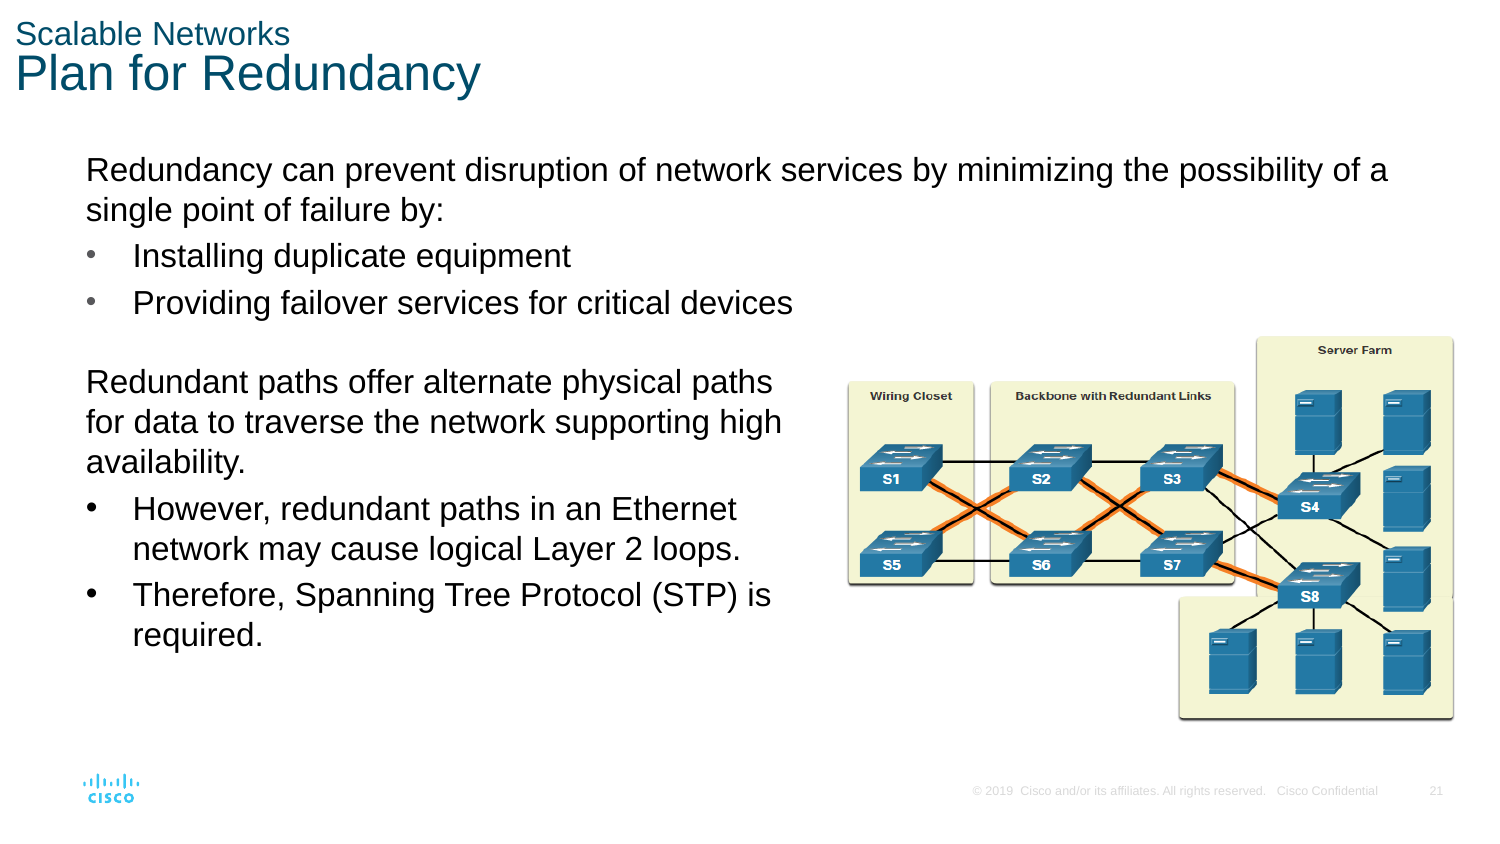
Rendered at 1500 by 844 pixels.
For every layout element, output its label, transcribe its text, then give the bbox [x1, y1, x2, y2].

title Scalable Networks Plan for Redundancy [0, 0, 1369, 121]
picture [836, 325, 1465, 731]
text_box Redundant paths offer alternate physical paths for data to traverse the network supporting high availability. However, redundant paths in an Ethernet network may cause logical Layer 2 loops. Therefore, Spanning Tree Protocol (STP) is required. [70, 353, 802, 704]
list Redundancy can prevent disruption of network services by minimizing the possibility of a single point of failure by: Installing duplicate equipment Providing failover services for critical devices [70, 140, 1465, 333]
